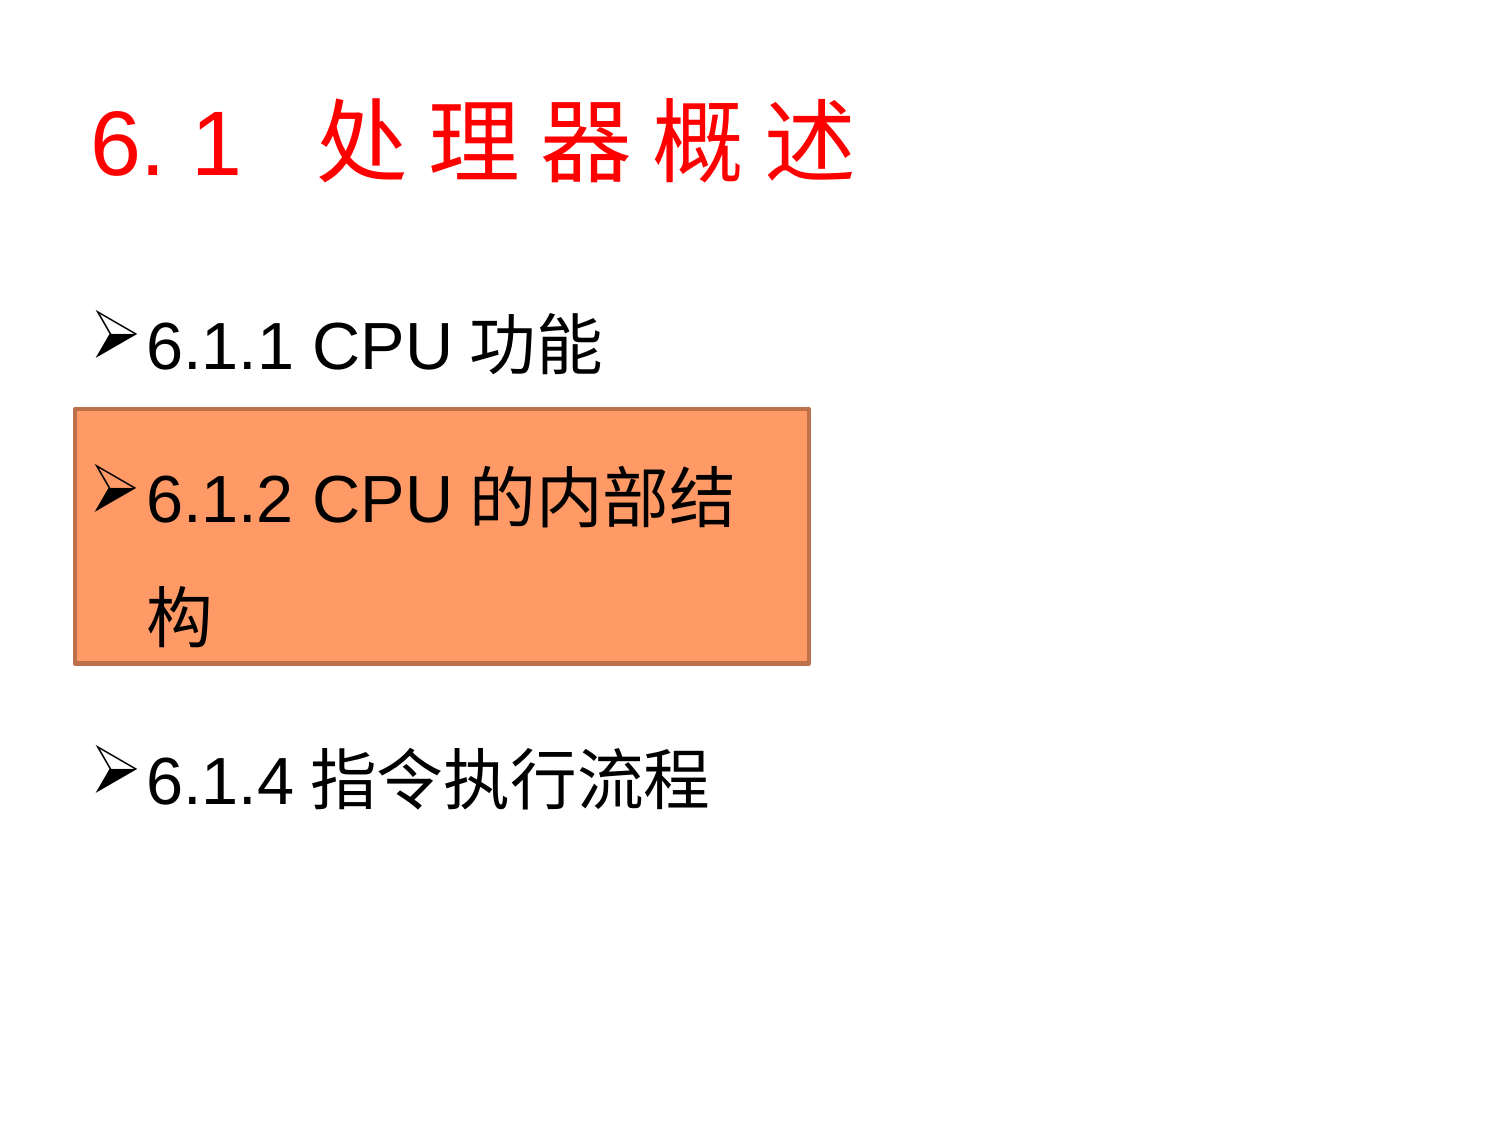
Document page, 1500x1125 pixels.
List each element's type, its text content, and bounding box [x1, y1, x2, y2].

title 6. 1 处 理 器 概 述 [75, 45, 1425, 233]
list 6.1.1 CPU功能 6.1.2 CPU的内部结构 6.1.3.CPU的指令周期 6.1.4指令执行流程 [72, 252, 1428, 1008]
text_box 6.1.2 CPU的内部结构 [73, 407, 811, 666]
